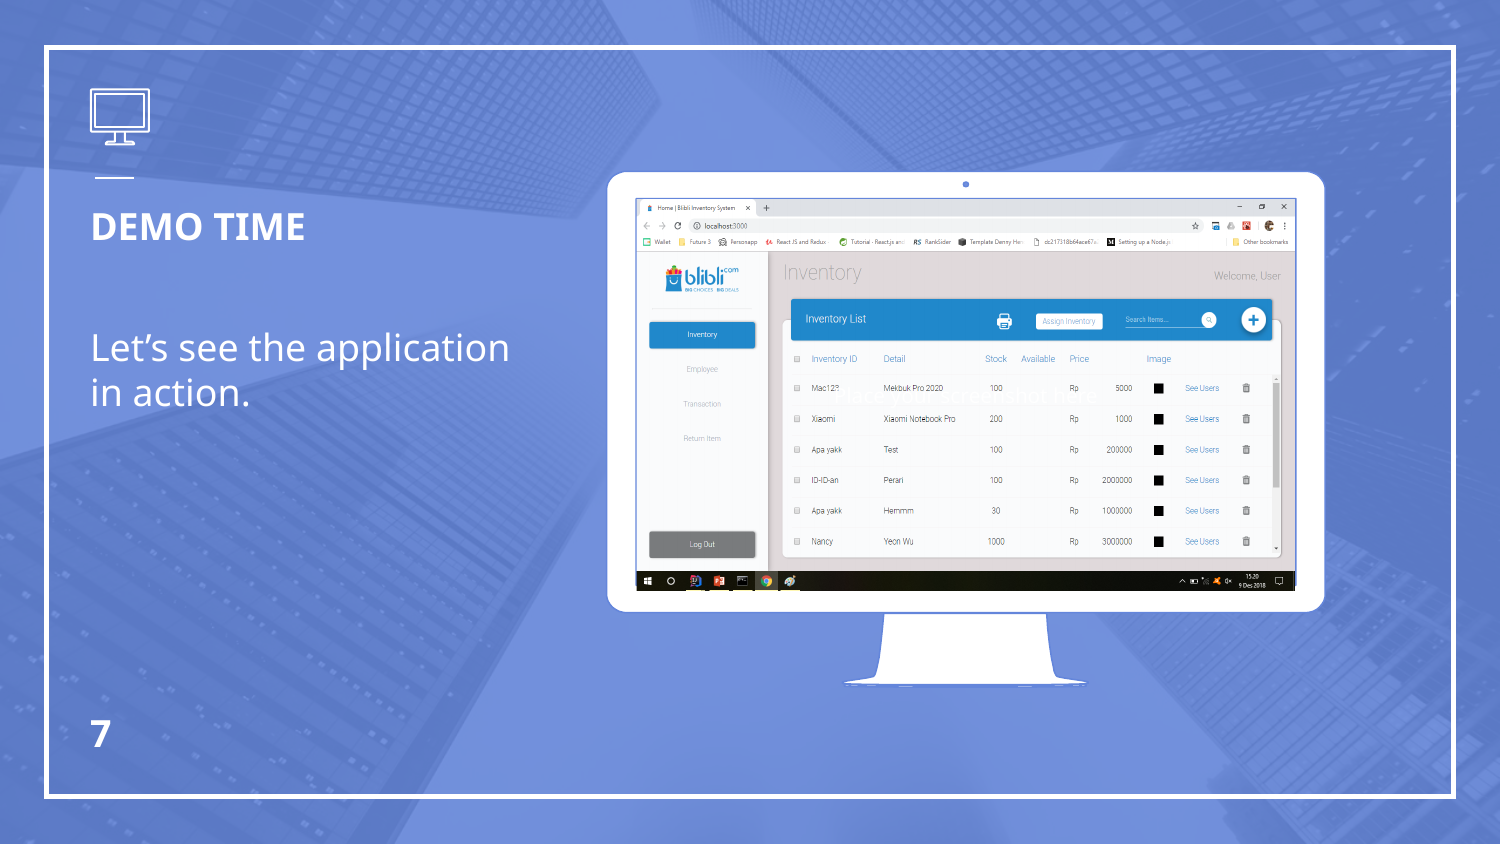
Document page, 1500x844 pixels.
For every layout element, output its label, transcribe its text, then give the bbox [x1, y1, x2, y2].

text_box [90, 89, 150, 145]
text_box Place your screenshot here [636, 199, 1295, 591]
slide_number 7 [75, 733, 165, 777]
title DEMO TIME [75, 187, 429, 309]
text_box [606, 171, 1326, 688]
list Let’s see the application in action. [75, 309, 558, 733]
